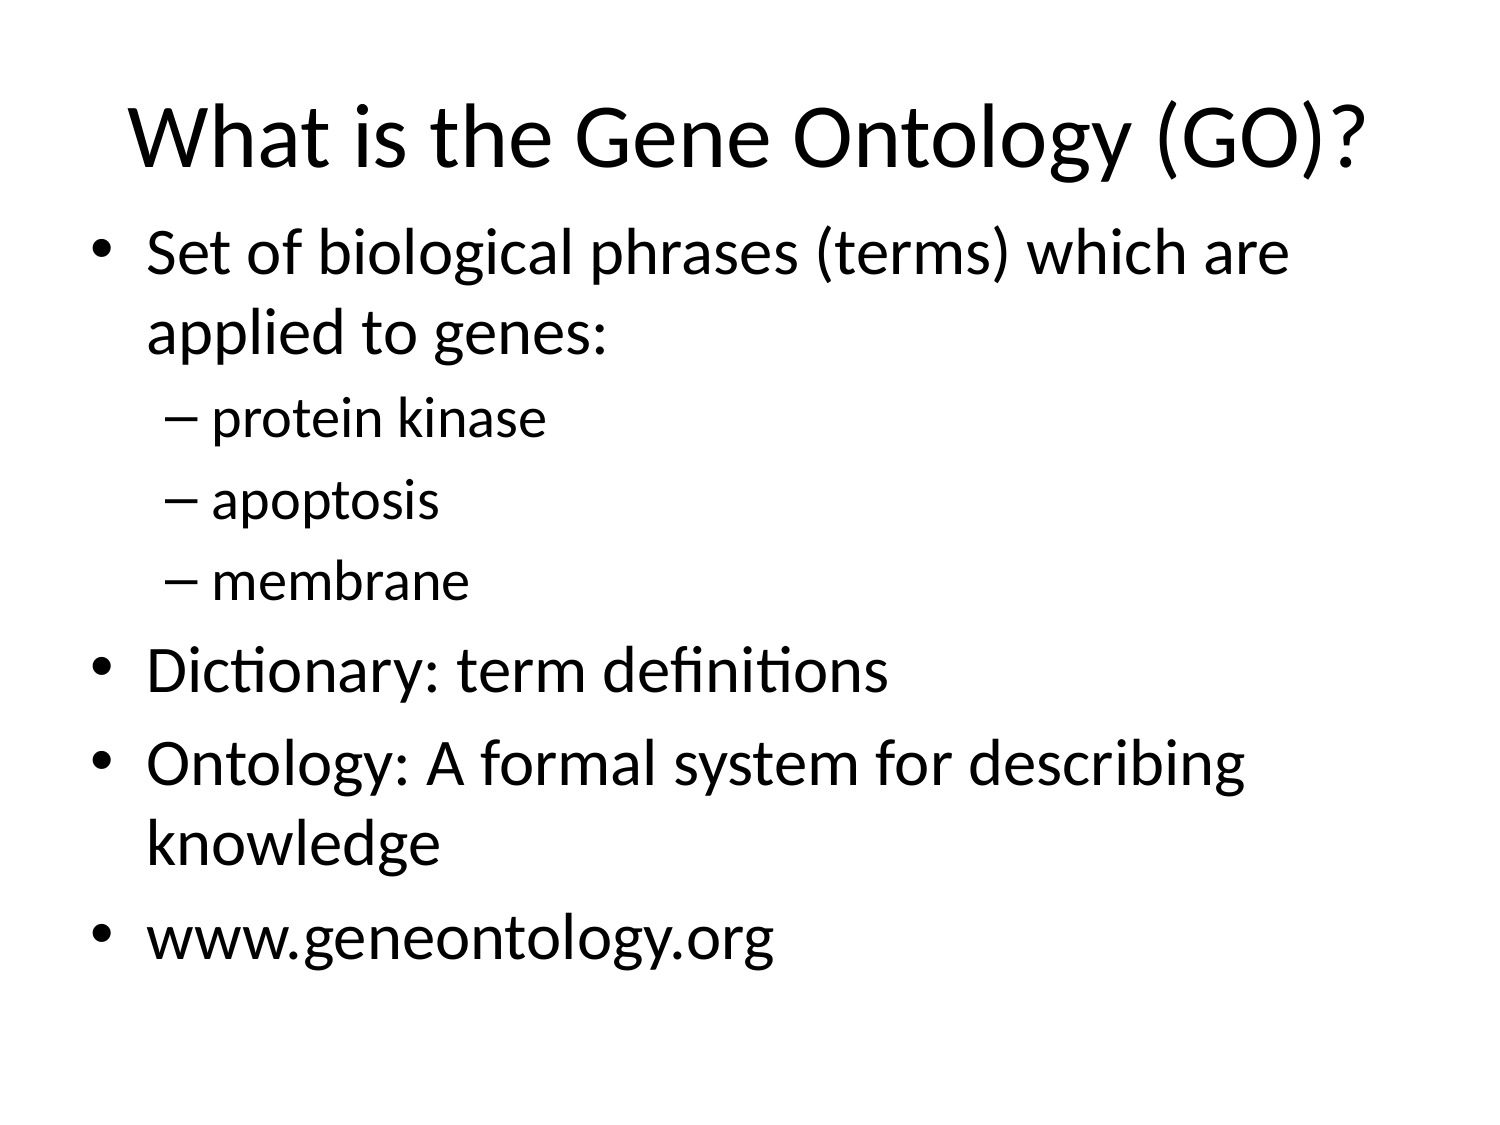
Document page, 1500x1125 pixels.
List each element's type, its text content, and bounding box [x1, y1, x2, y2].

list Set of biological phrases (terms) which are applied to genes: protein kinase apoptosis membrane Dictionary: term definitions Ontology: A formal system for describing knowledge www.geneontology.org [75, 200, 1425, 1005]
title What is the Gene Ontology (GO)? [31, 37, 1469, 225]
